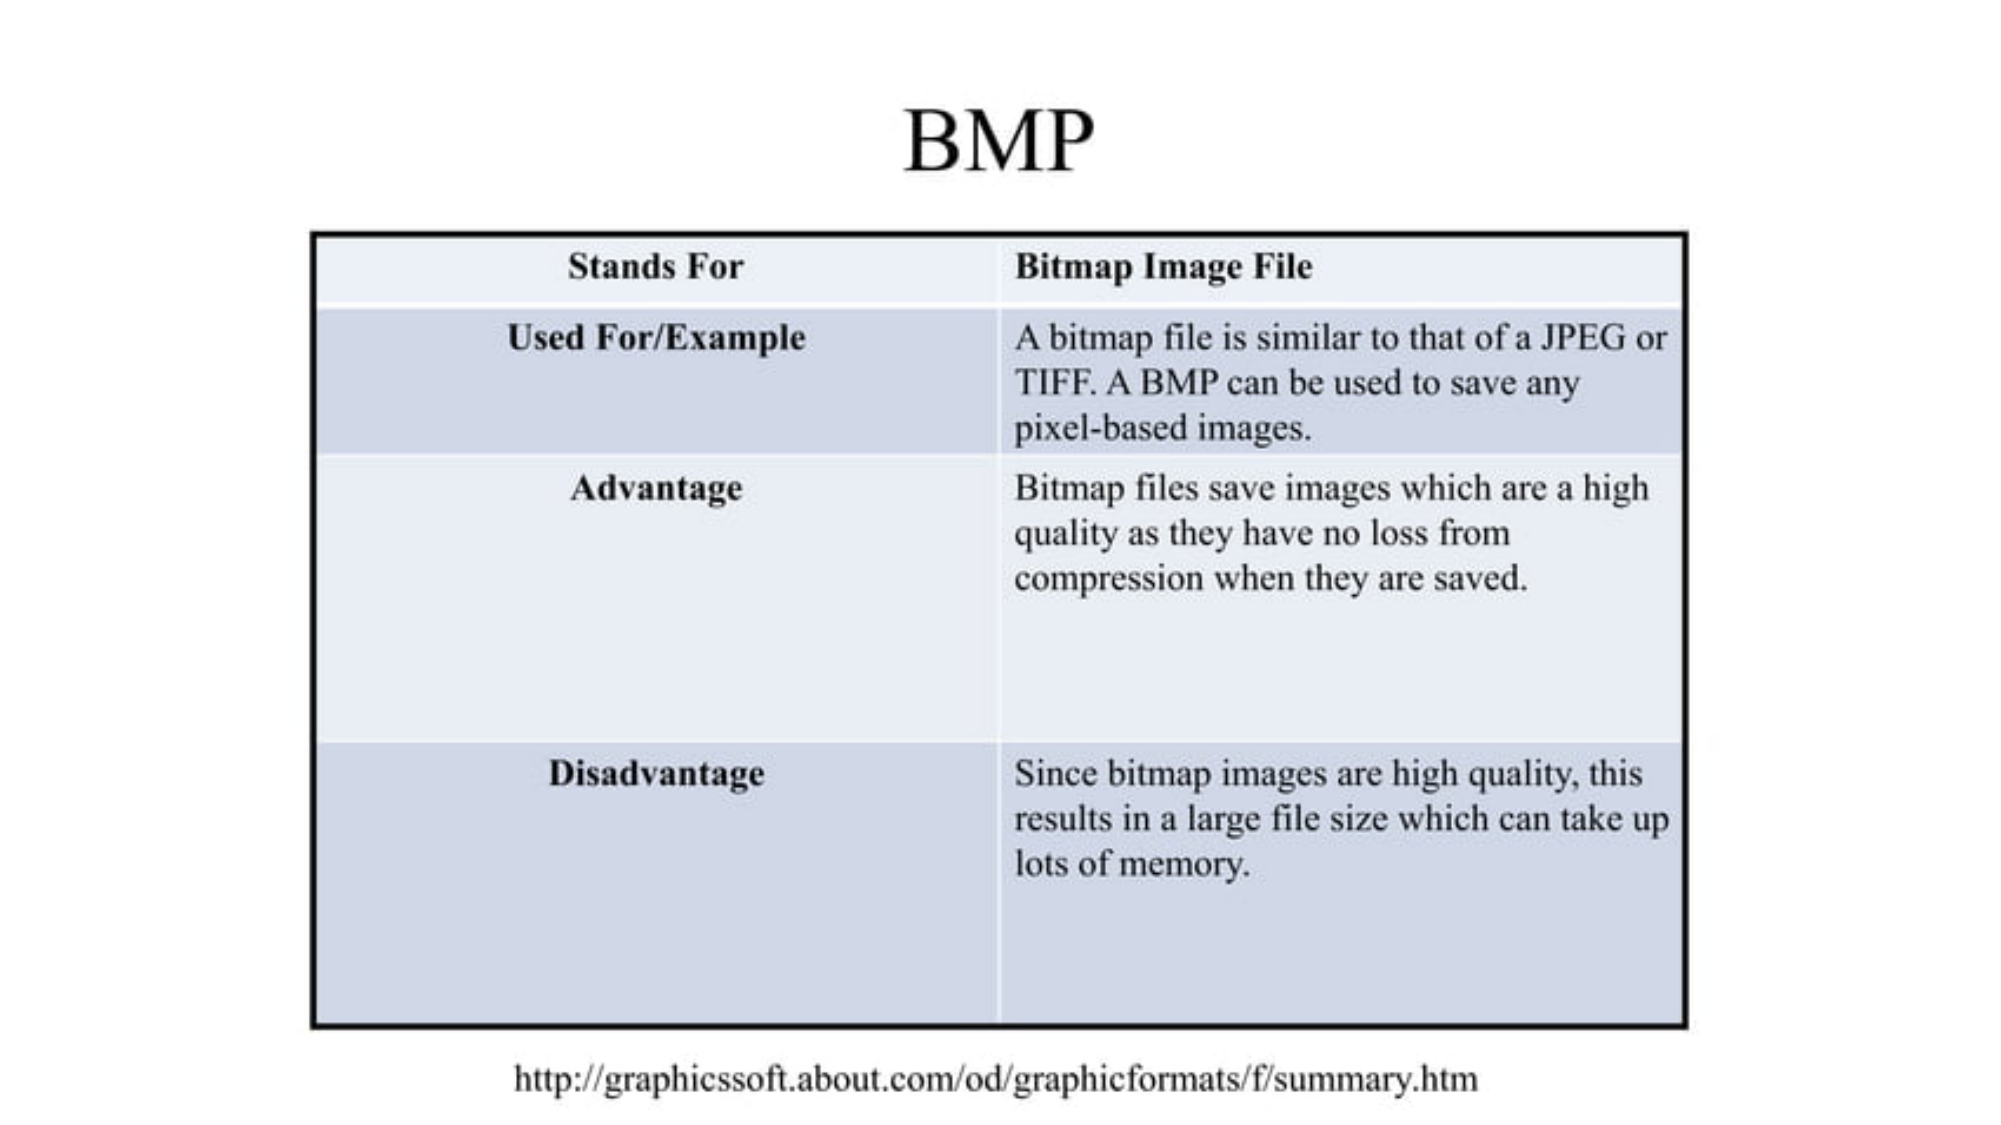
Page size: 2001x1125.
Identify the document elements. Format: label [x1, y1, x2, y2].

picture [249, 0, 1751, 1125]
